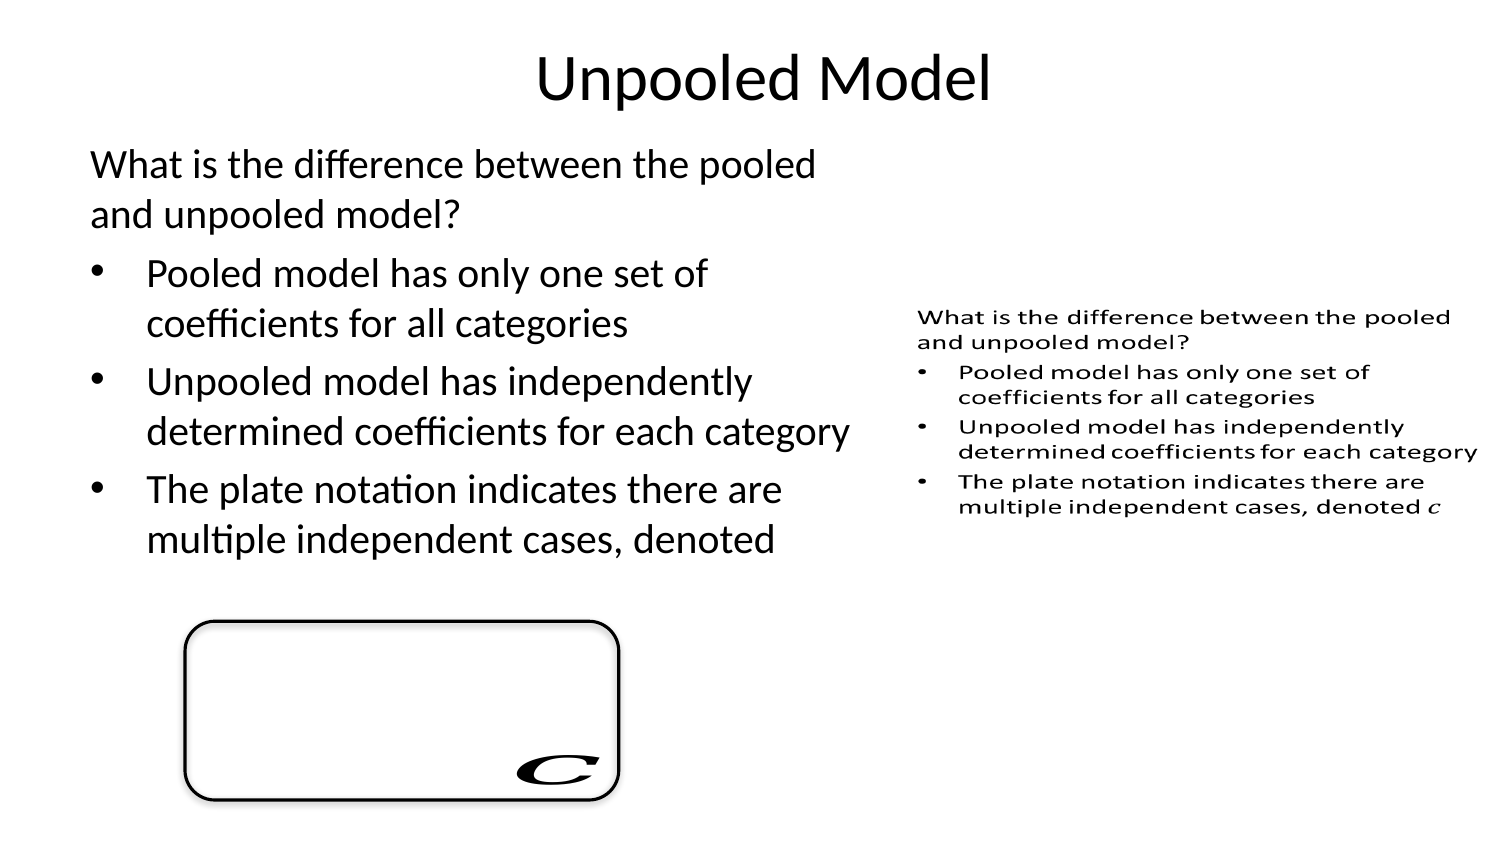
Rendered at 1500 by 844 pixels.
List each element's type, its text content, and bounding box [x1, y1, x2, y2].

picture [898, 298, 1500, 531]
text_box [184, 620, 620, 801]
title Unpooled Model [75, 33, 1455, 122]
